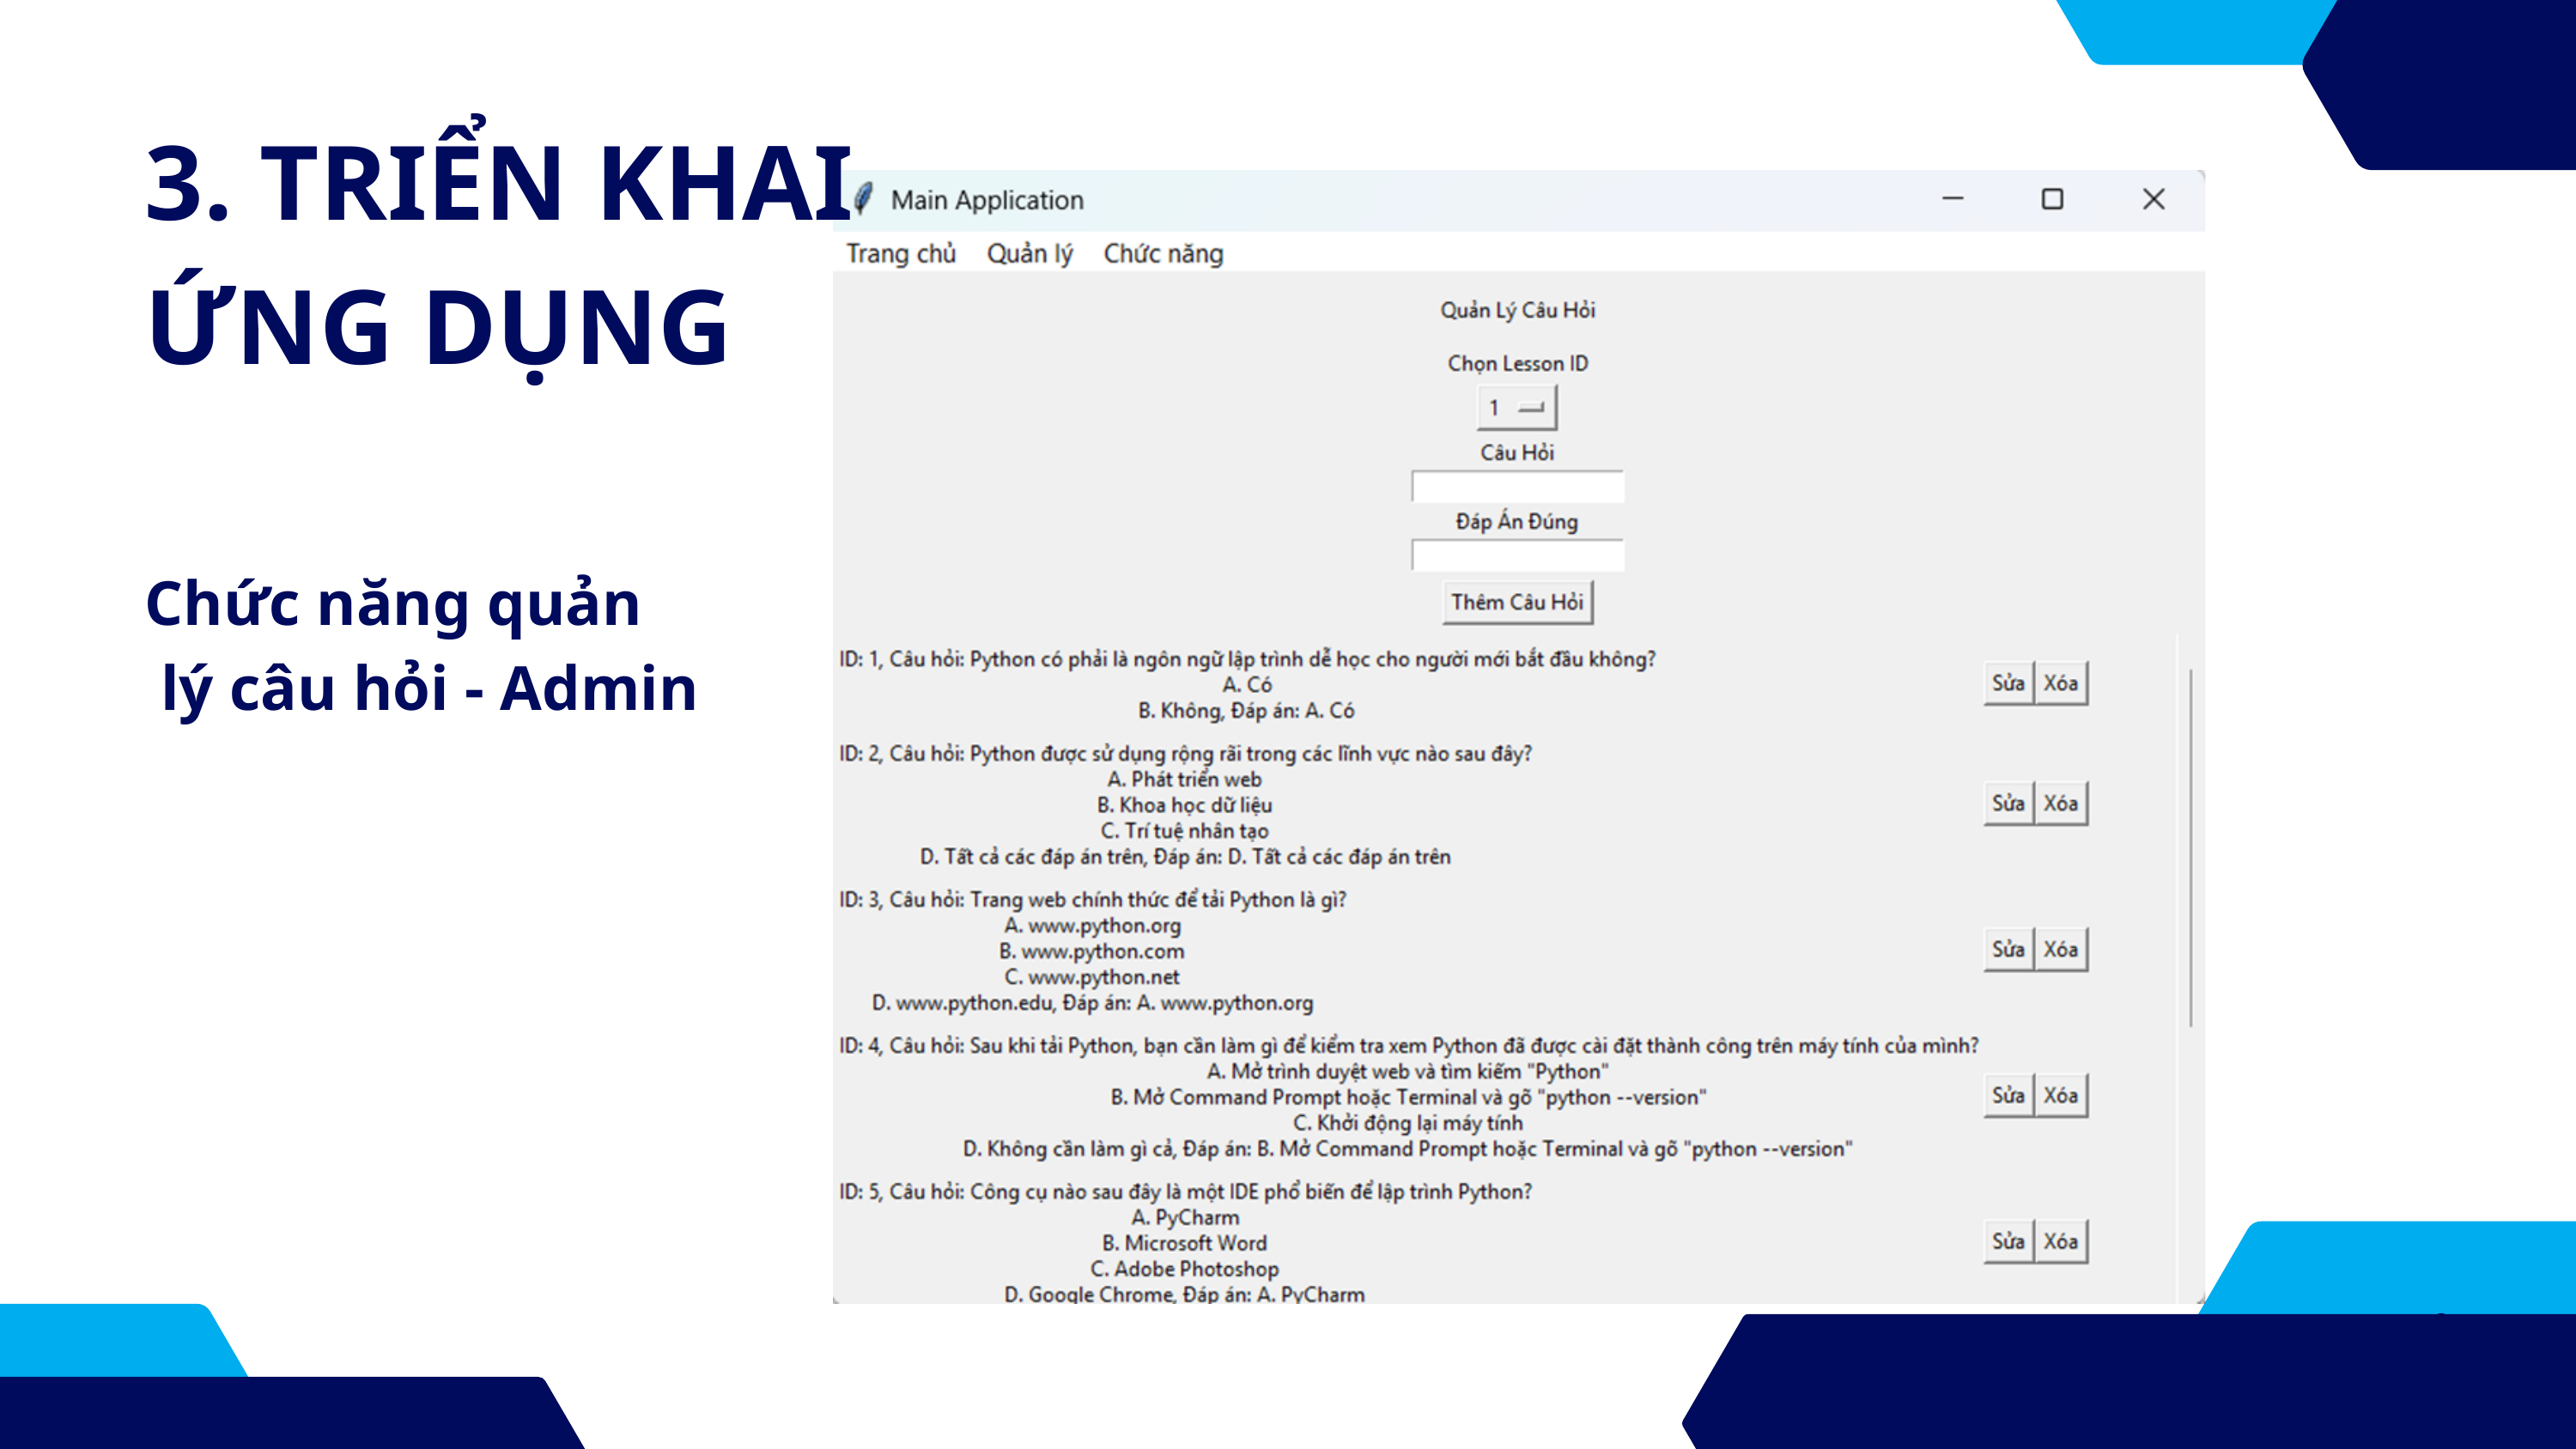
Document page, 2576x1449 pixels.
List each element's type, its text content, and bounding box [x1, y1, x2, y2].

text_box 3. TRIỂN KHAI ỨNG DỤNG [144, 96, 860, 385]
text_box [833, 170, 2206, 1304]
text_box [1680, 1313, 2576, 1449]
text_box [2300, 0, 2576, 171]
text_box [0, 1376, 605, 1449]
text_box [2004, 0, 2294, 65]
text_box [0, 1303, 295, 1375]
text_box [2163, 1221, 2576, 1313]
text_box Chức năng quản lý câu hỏi - Admin [144, 552, 726, 724]
